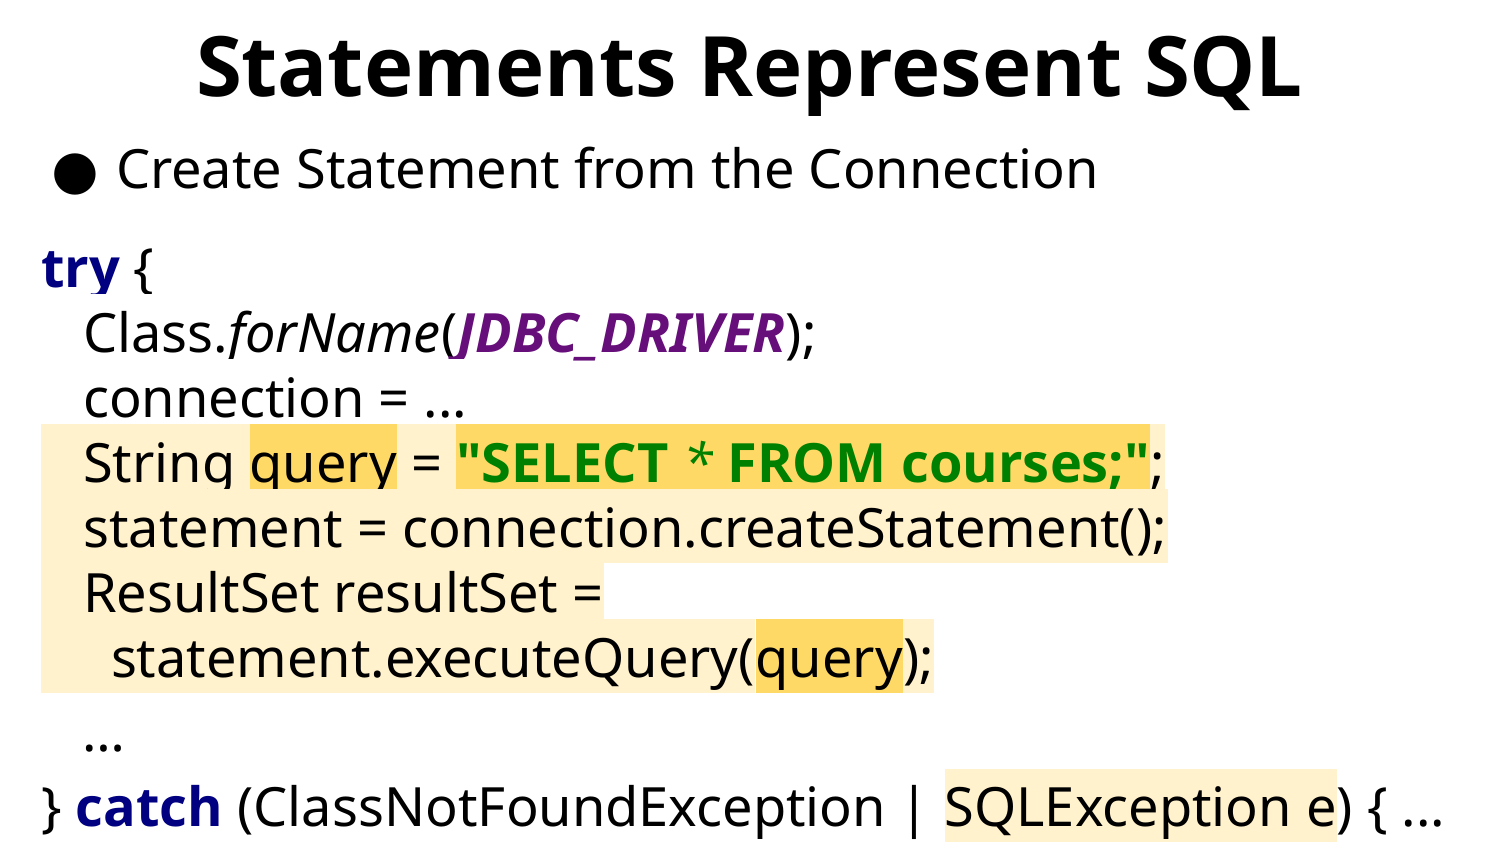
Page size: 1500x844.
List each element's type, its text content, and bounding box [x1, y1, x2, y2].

list Create Statement from the Connection try { Class.forName(JDBC_DRIVER); connection = ... String query = "SELECT * FROM courses;"; statement = connection.createStatement(); ResultSet resultSet = statement.executeQuery(query); … } catch (ClassNotFoundException | SQLException e) { ... [26, 111, 1500, 844]
title Statements Represent SQL [0, 0, 1500, 111]
